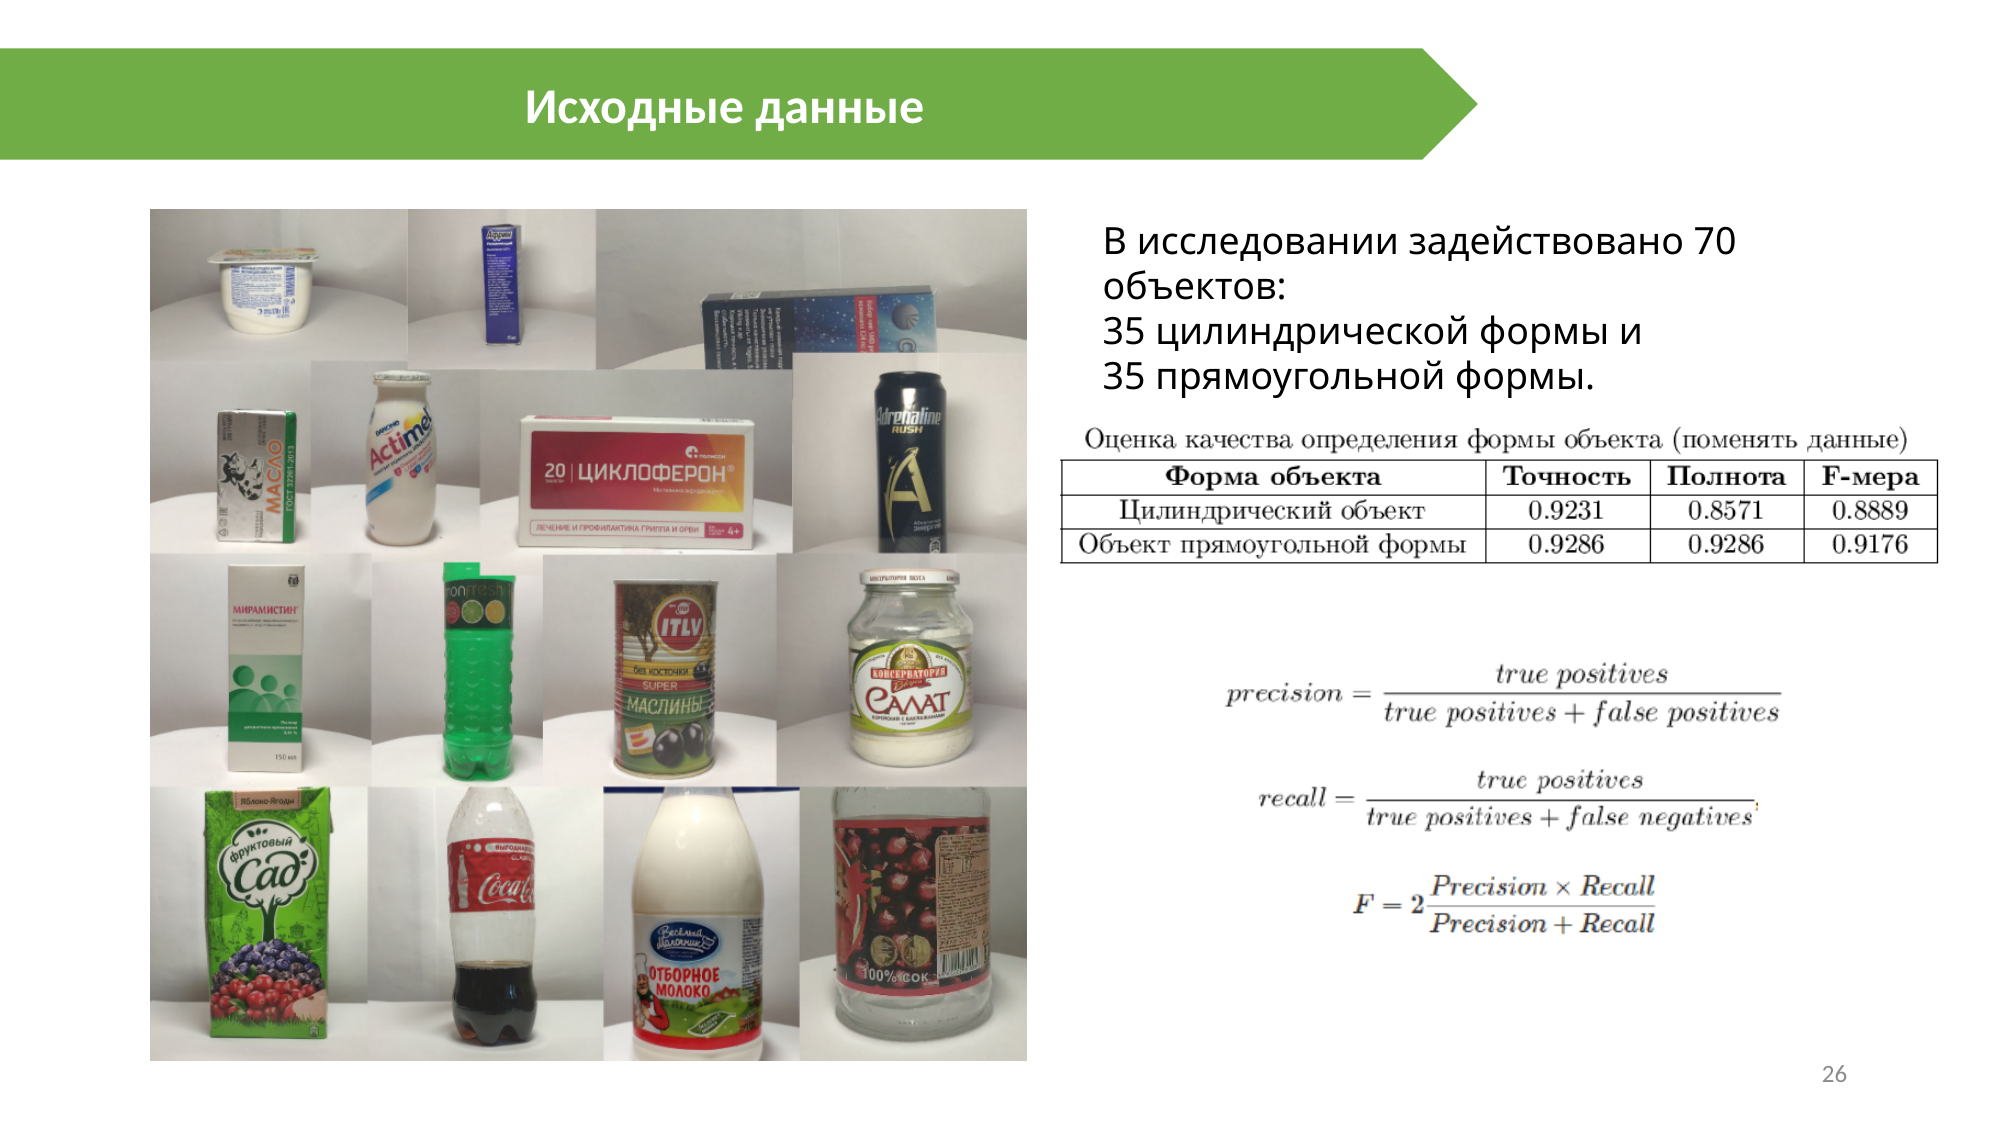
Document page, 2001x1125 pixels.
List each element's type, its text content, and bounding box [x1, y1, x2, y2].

text_box В исследовании задействовано 70 объектов: 35 цилиндрической формы и 35 прямоугольной формы. [1087, 209, 1920, 405]
text_box Исходные данные [0, 48, 1478, 160]
picture [1341, 850, 1667, 950]
picture [150, 209, 1027, 1061]
picture [1222, 647, 1786, 737]
slide_number 26 [1412, 1042, 1863, 1103]
picture [1249, 749, 1758, 838]
picture [1059, 421, 1949, 578]
